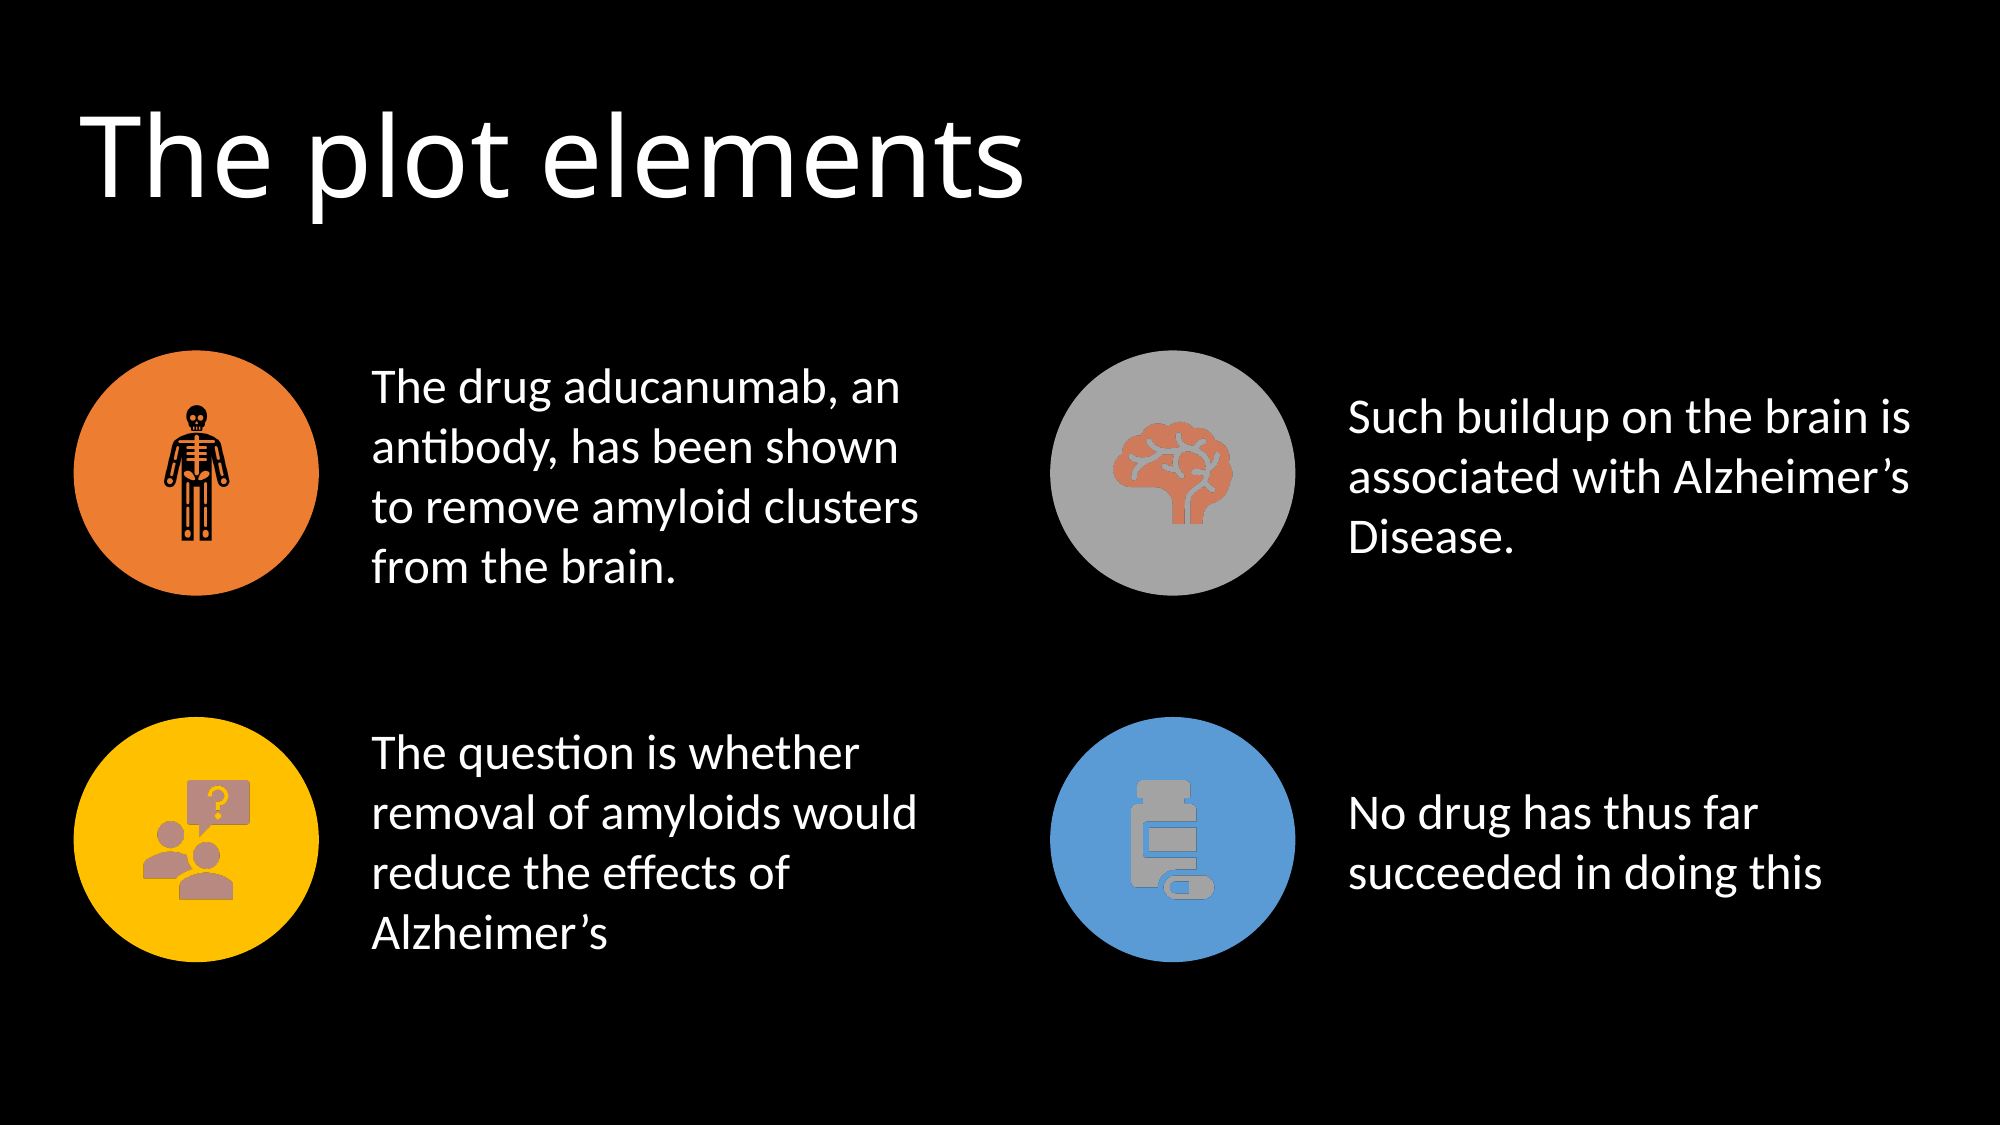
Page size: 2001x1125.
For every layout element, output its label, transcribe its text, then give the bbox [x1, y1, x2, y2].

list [64, 299, 1936, 1014]
title The plot elements [64, 52, 1936, 271]
